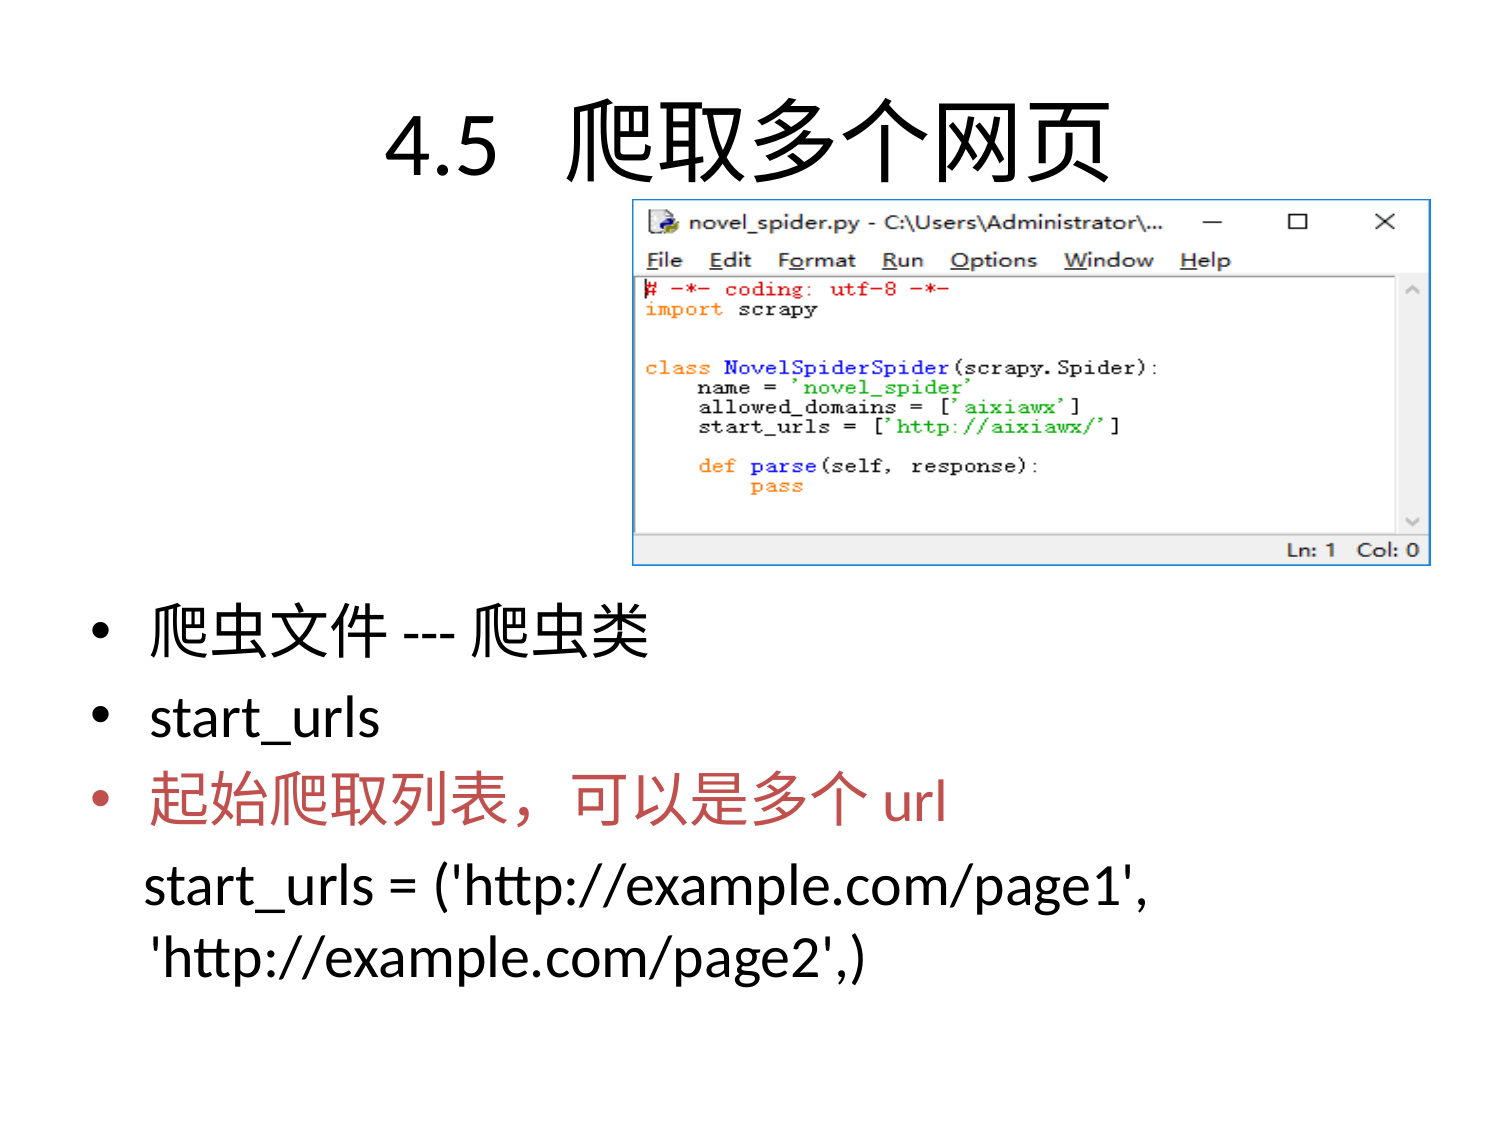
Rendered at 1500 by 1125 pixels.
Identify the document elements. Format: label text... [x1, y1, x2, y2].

list 爬虫文件---爬虫类 start_urls 起始爬取列表，可以是多个url start_urls = ('http://example.com/page1', 'http://example.com/page2',) [75, 585, 1425, 1005]
title 4.5 爬取多个网页 [75, 45, 1425, 233]
picture [632, 198, 1431, 567]
